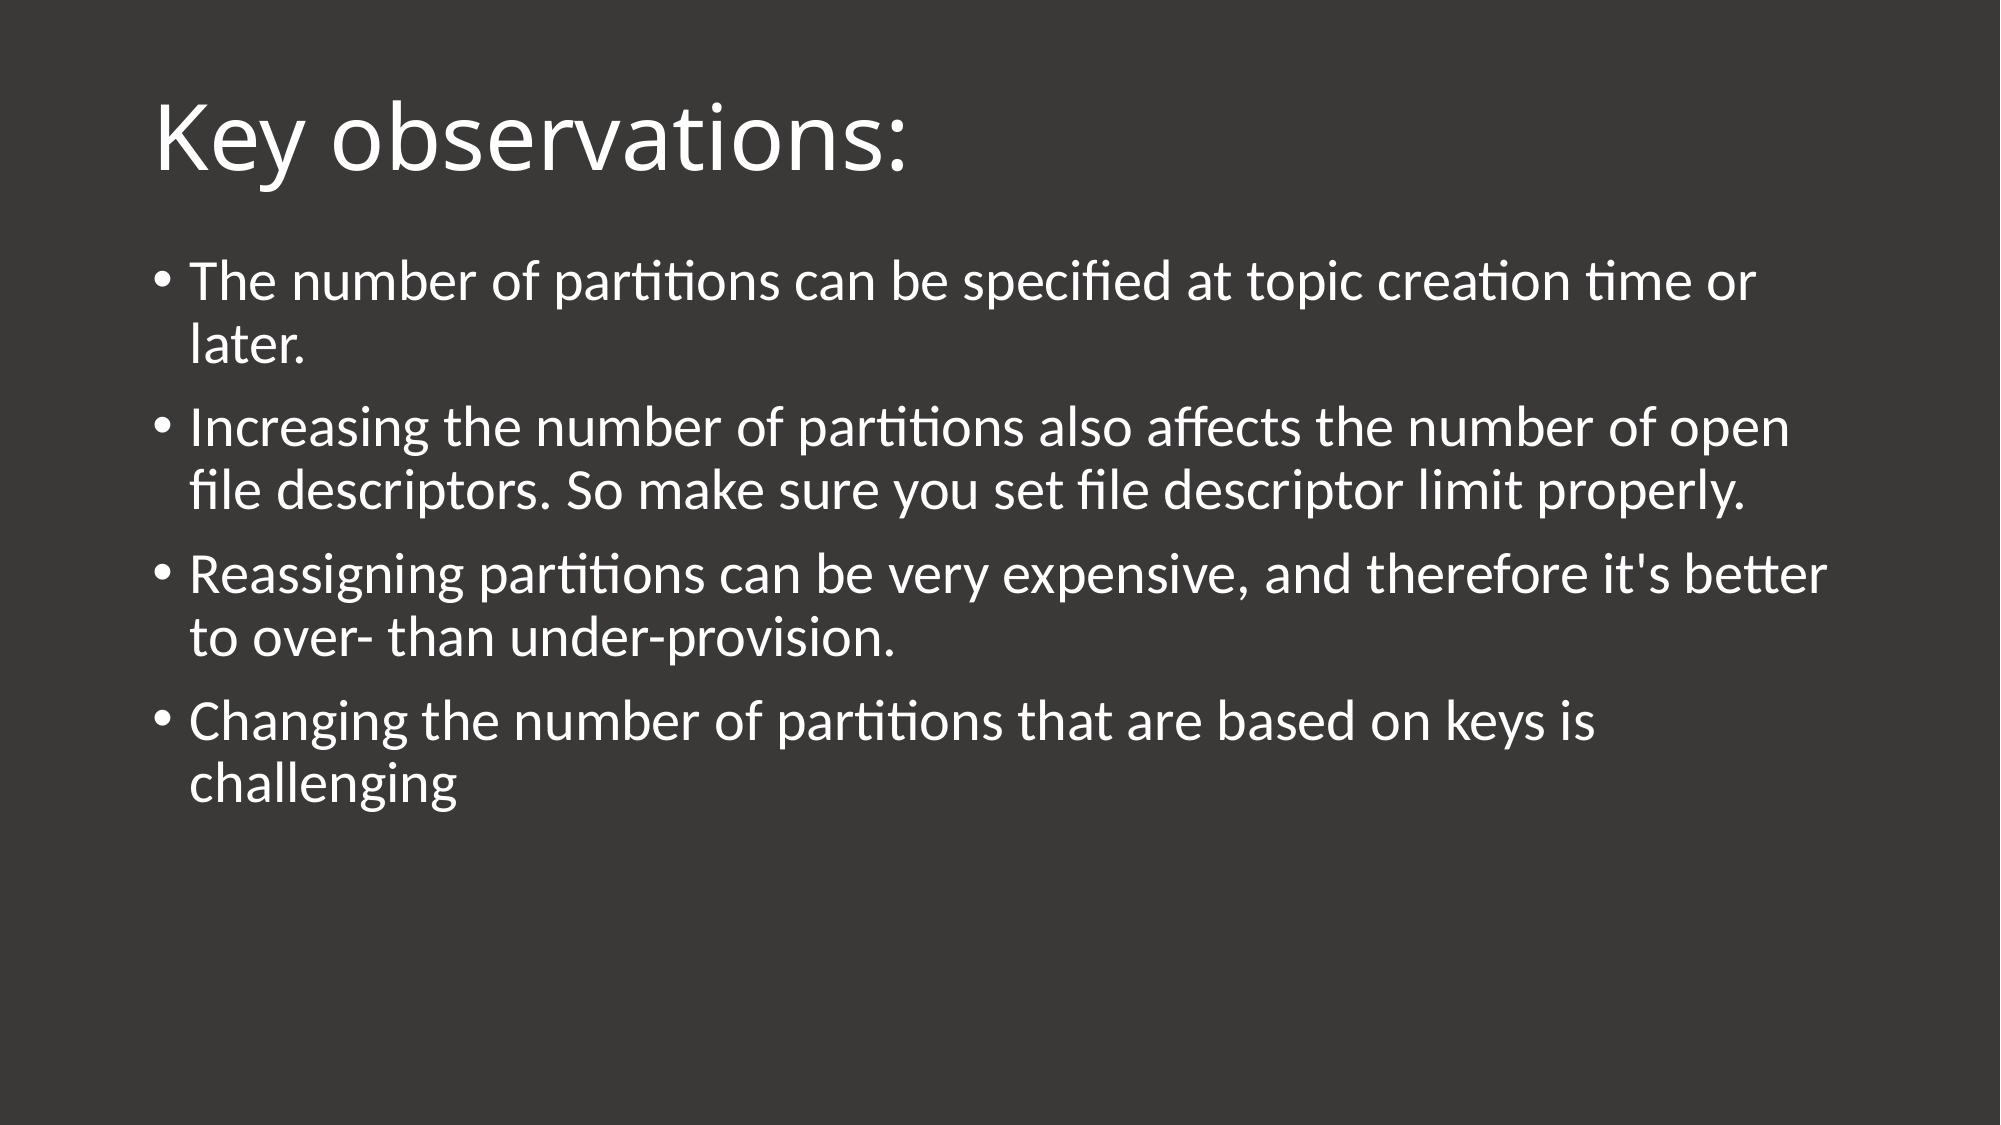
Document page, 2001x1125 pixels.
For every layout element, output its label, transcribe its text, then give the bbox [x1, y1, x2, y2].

list The number of partitions can be specified at topic creation time or later. Increasing the number of partitions also affects the number of open file descriptors. So make sure you set file descriptor limit properly. Reassigning partitions can be very expensive, and therefore it's better to over- than under-provision. Changing the number of partitions that are based on keys is challenging [137, 242, 1863, 1014]
title Key observations: [137, 39, 1863, 242]
